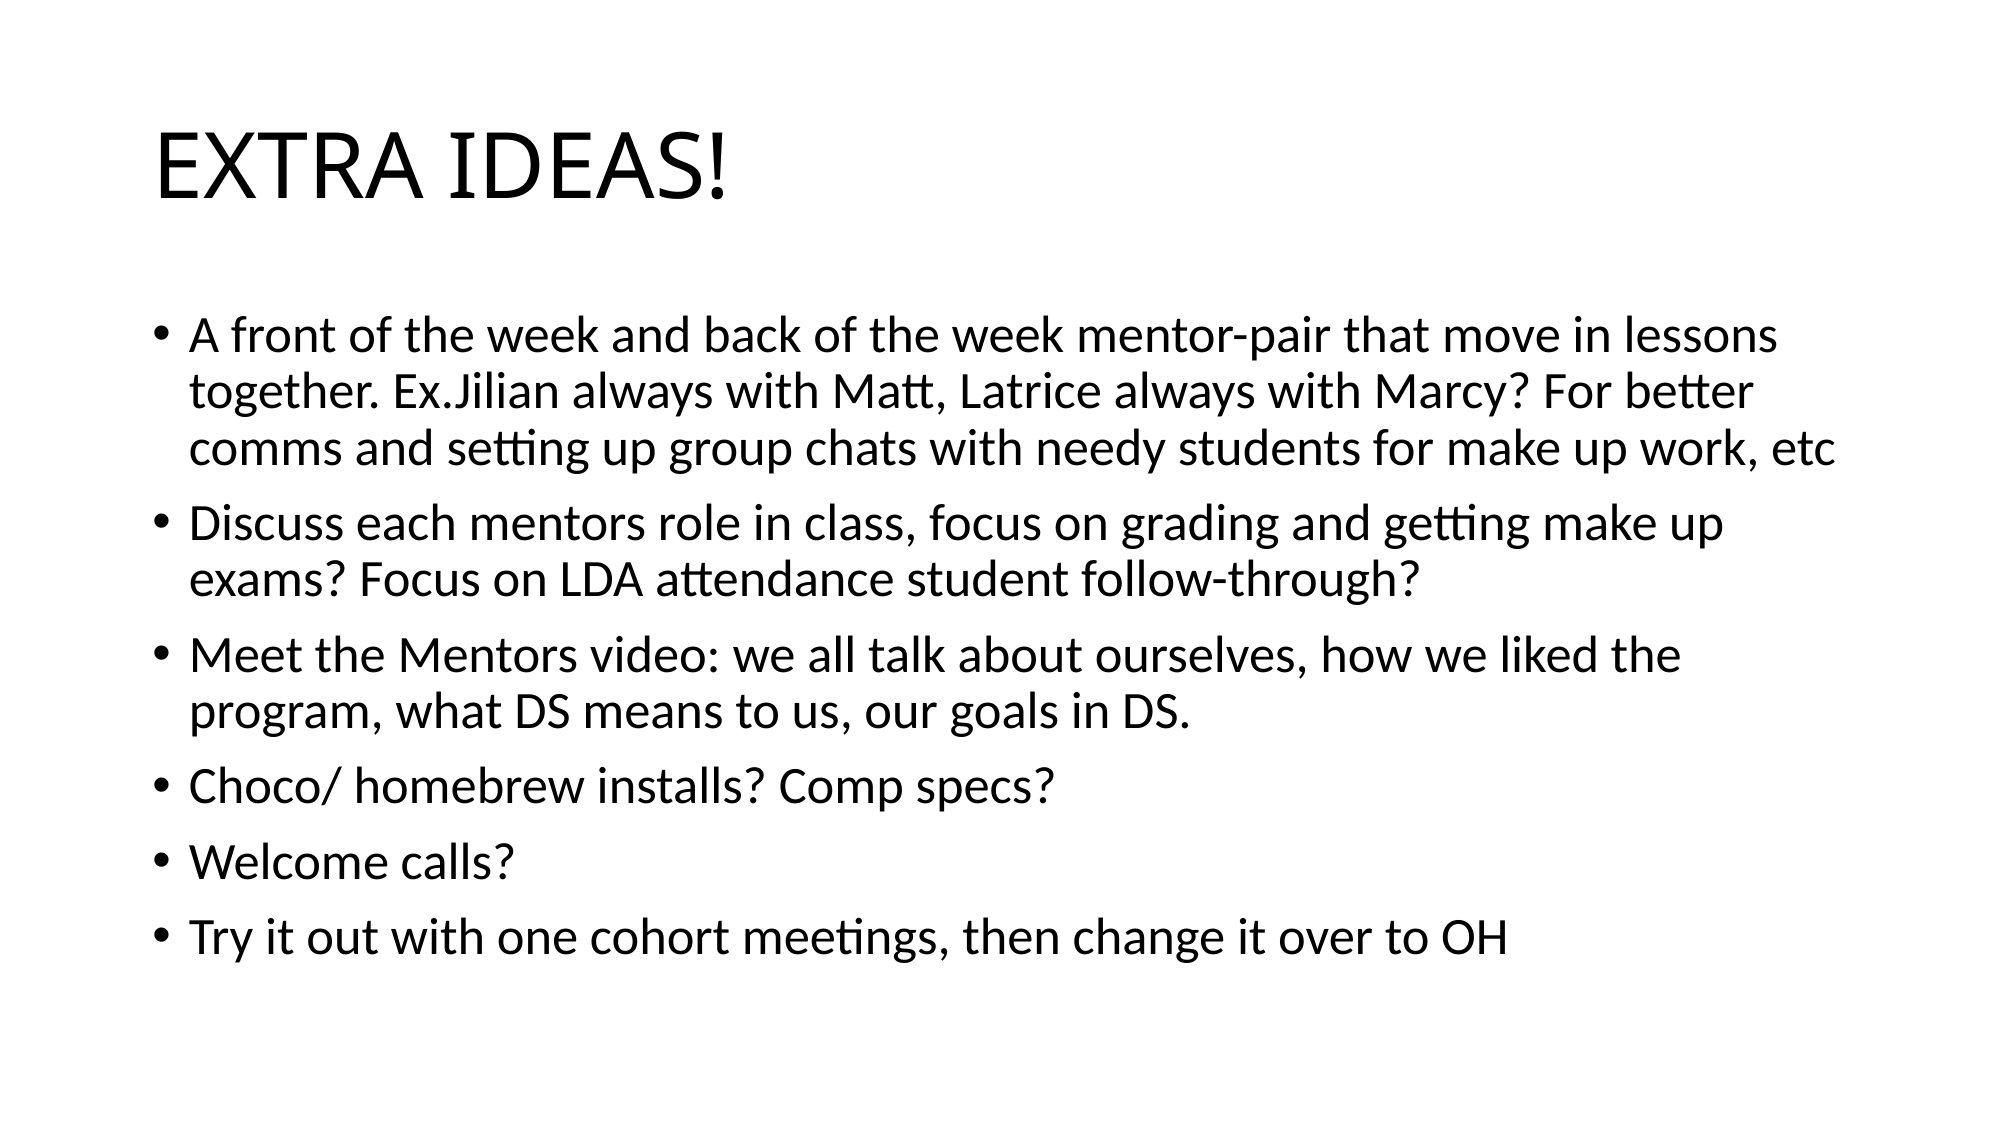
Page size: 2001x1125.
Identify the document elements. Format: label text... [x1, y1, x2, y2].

title EXTRA IDEAS! [137, 59, 1863, 278]
list A front of the week and back of the week mentor-pair that move in lessons together. Ex.Jilian always with Matt, Latrice always with Marcy? For better comms and setting up group chats with needy students for make up work, etc Discuss each mentors role in class, focus on grading and getting make up exams? Focus on LDA attendance student follow-through? Meet the Mentors video: we all talk about ourselves, how we liked the program, what DS means to us, our goals in DS. Choco/ homebrew installs? Comp specs? Welcome calls? Try it out with one cohort meetings, then change it over to OH [137, 299, 1863, 1014]
